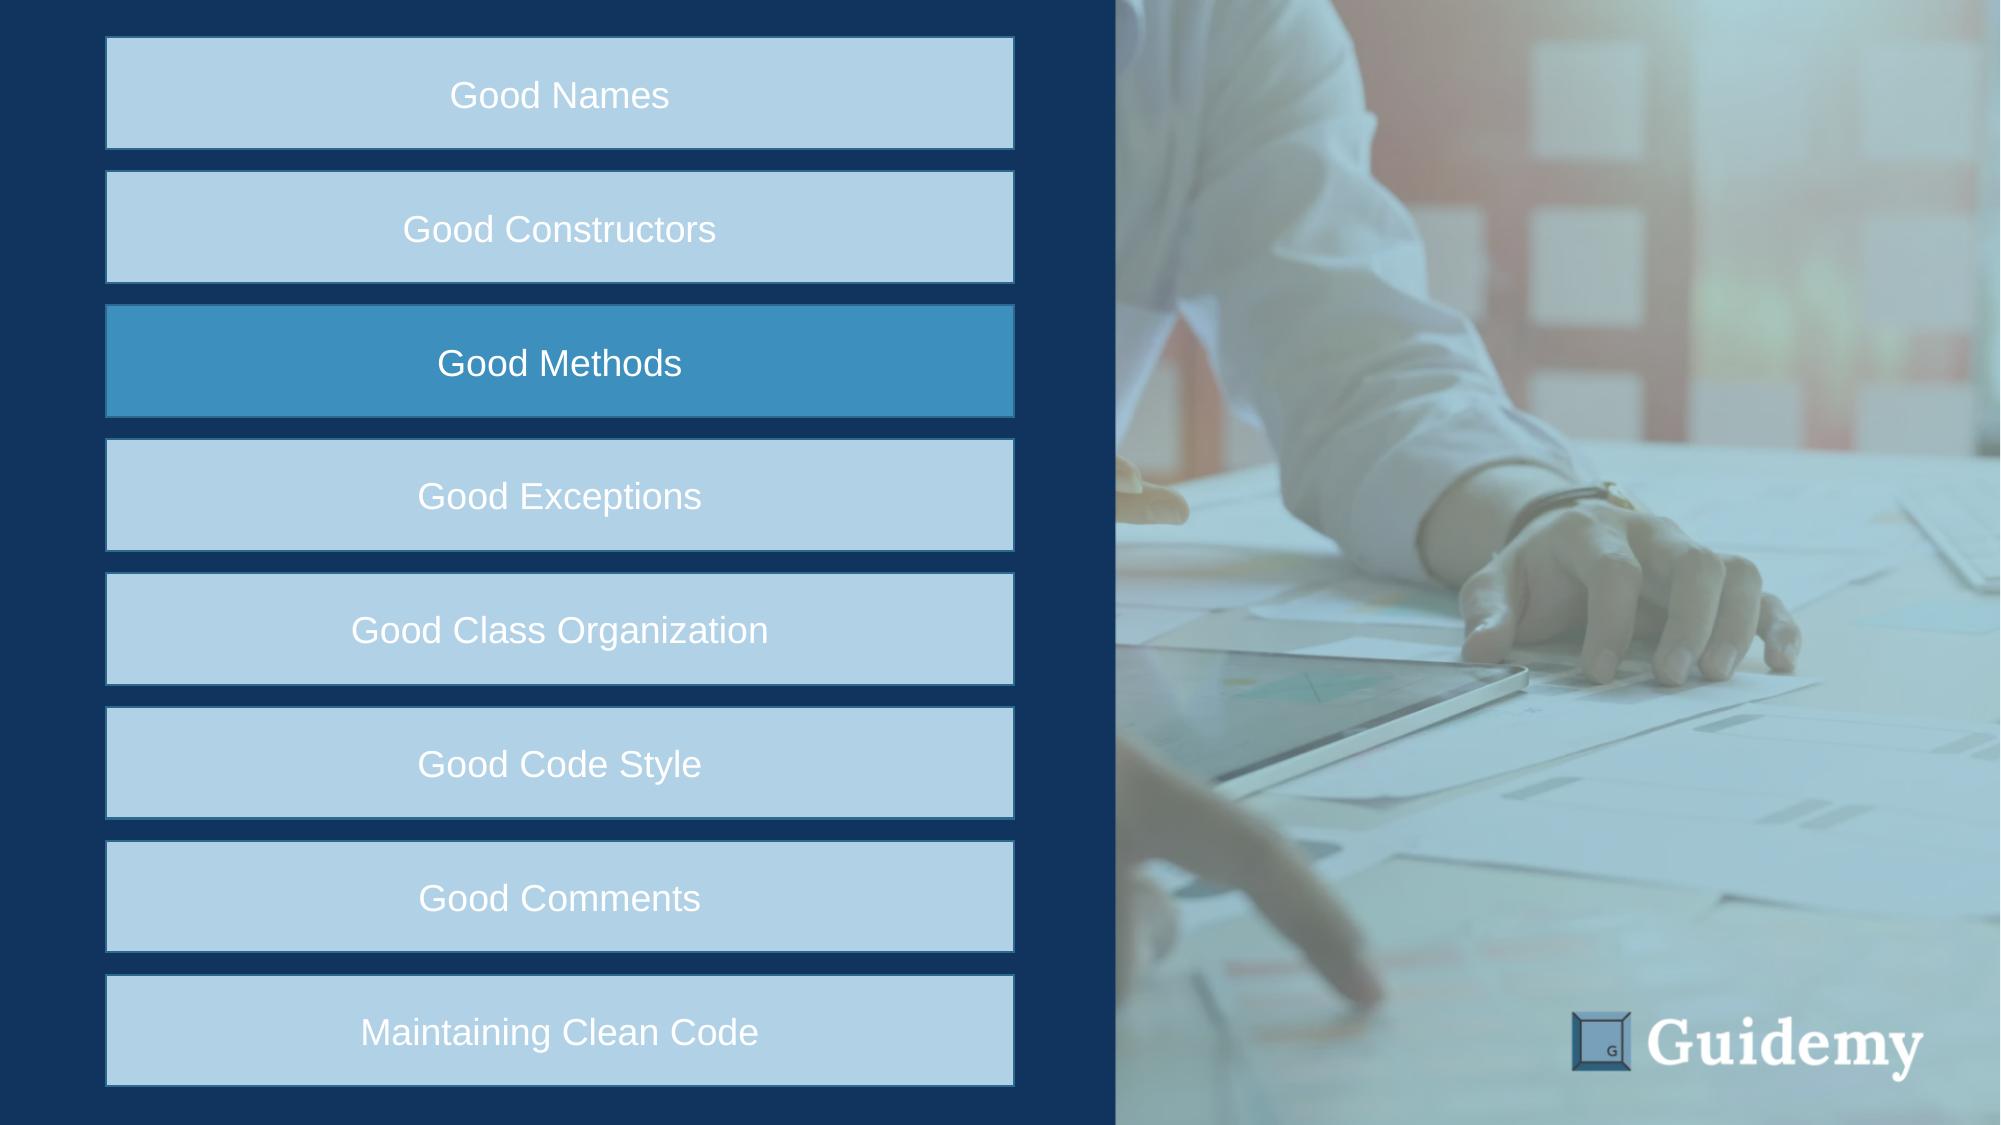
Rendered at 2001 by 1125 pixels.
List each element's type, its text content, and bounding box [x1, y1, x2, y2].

text_box Good Exceptions [105, 438, 1015, 552]
text_box Good Names [105, 36, 1015, 150]
text_box Good Code Style [105, 706, 1015, 820]
text_box Good Constructors [105, 170, 1015, 284]
text_box Good Class Organization [105, 572, 1015, 686]
text_box Good Comments [105, 840, 1015, 953]
text_box Maintaining Clean Code [105, 974, 1015, 1087]
text_box Good Methods [105, 304, 1015, 418]
picture [0, 0, 2001, 1125]
